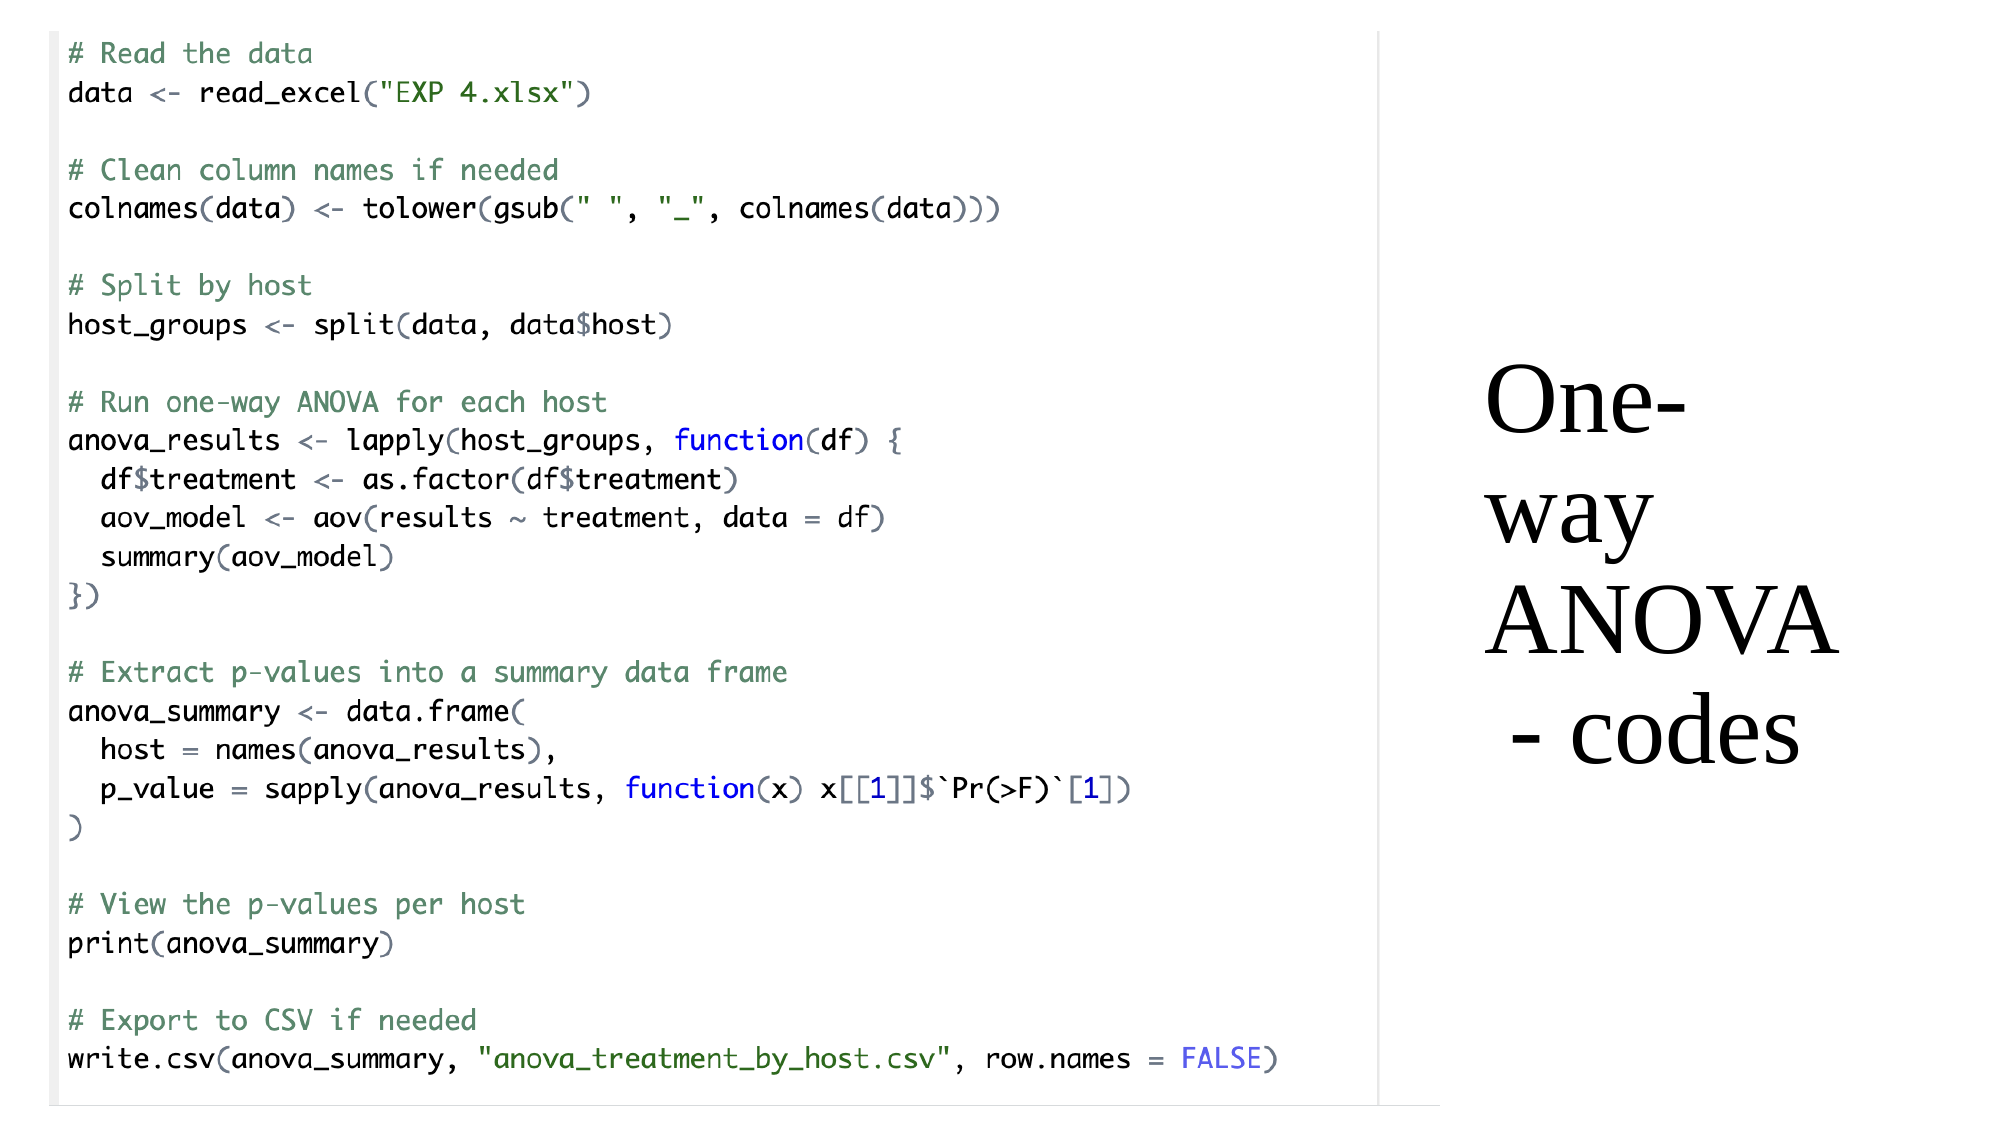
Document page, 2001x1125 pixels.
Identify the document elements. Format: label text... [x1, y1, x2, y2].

title One-way ANOVA - codes [1469, 285, 1851, 845]
picture [48, 30, 1441, 1107]
